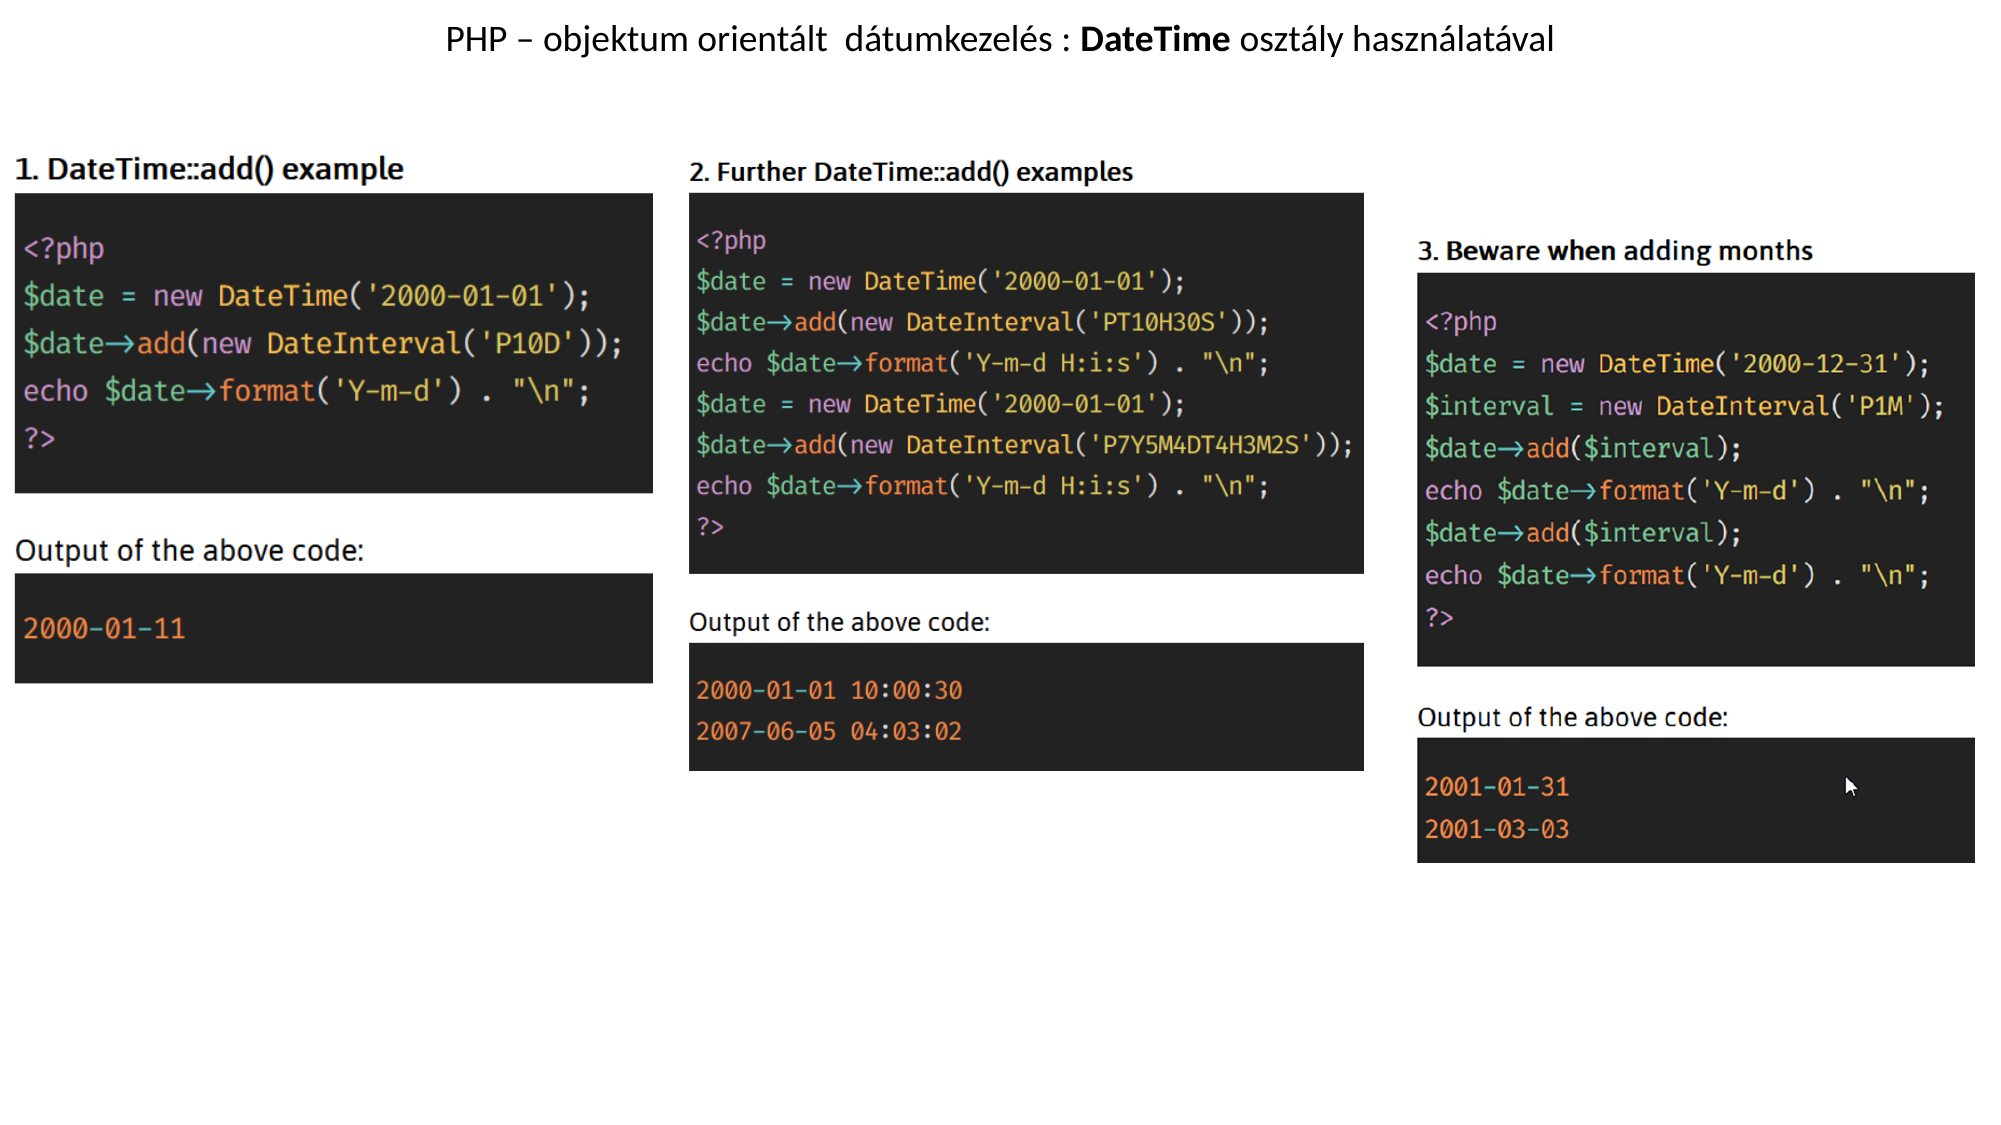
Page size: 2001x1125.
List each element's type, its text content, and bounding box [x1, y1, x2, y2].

picture [0, 137, 653, 691]
picture [688, 153, 1364, 771]
text_box PHP – objektum orientált dátumkezelés : DateTime osztály használatával [430, 6, 1579, 67]
picture [1398, 233, 1975, 863]
